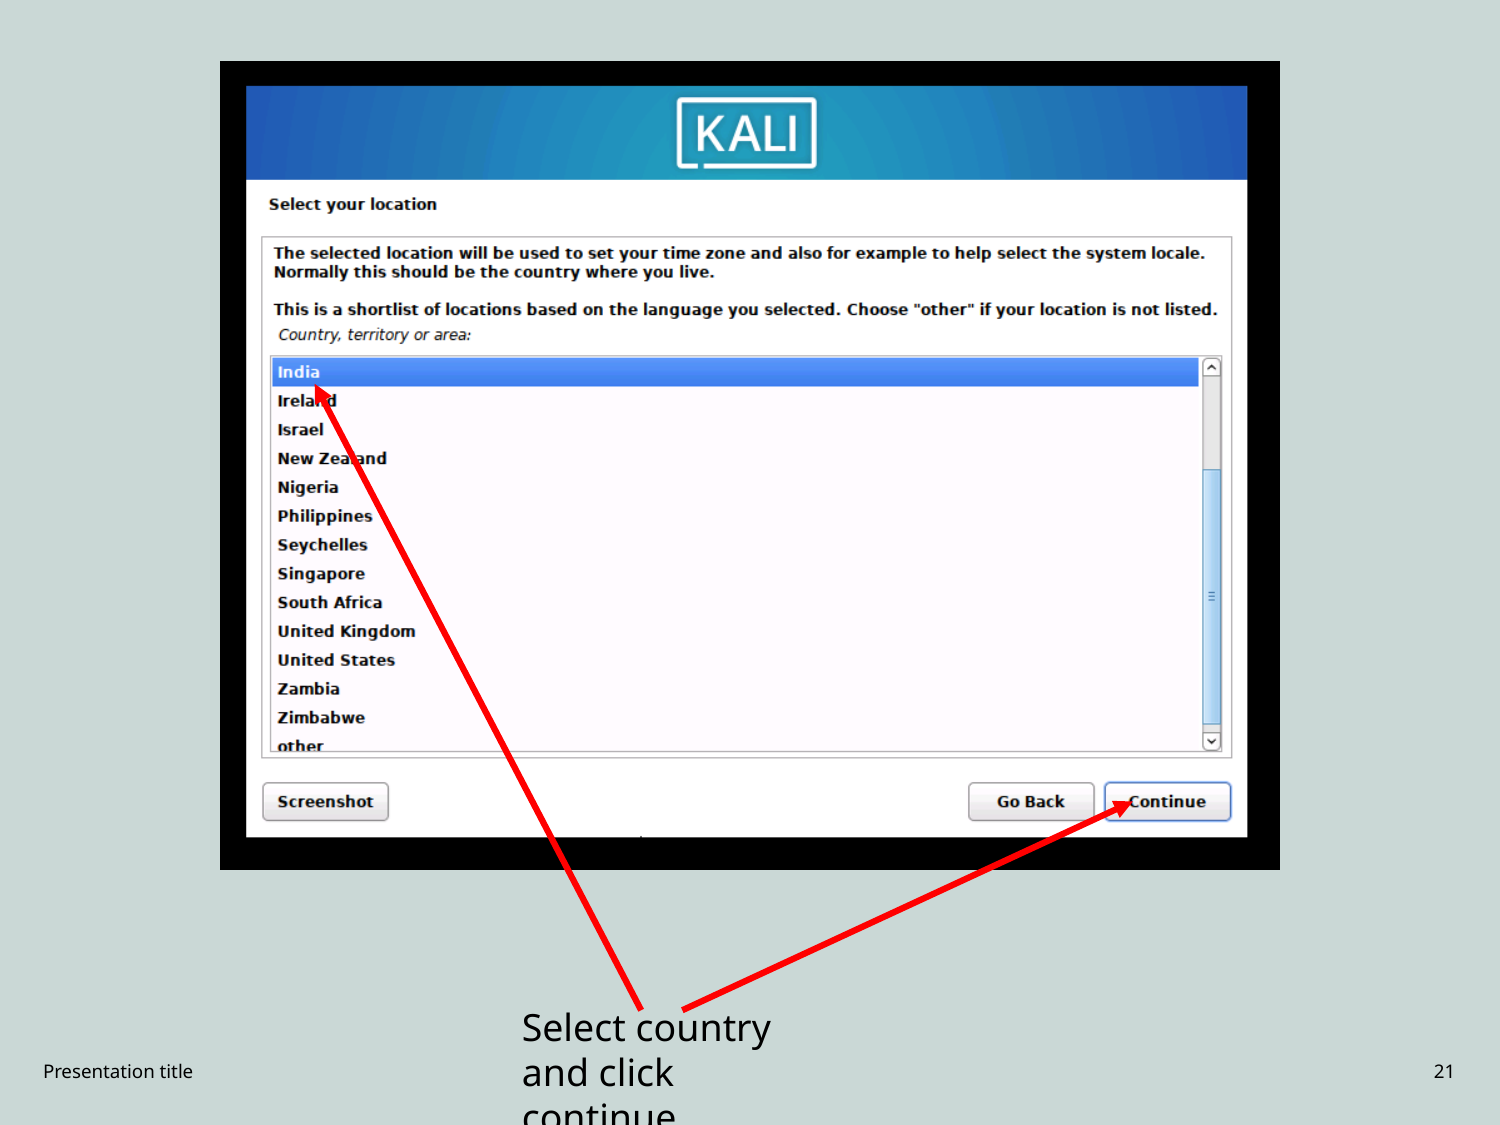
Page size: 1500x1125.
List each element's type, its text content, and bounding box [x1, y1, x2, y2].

footer Presentation title [28, 1042, 507, 1103]
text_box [682, 801, 1133, 1011]
text_box Select country and click continue [507, 996, 834, 1125]
slide_number 21 [1132, 1042, 1471, 1103]
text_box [314, 383, 642, 1011]
picture [220, 61, 1280, 870]
